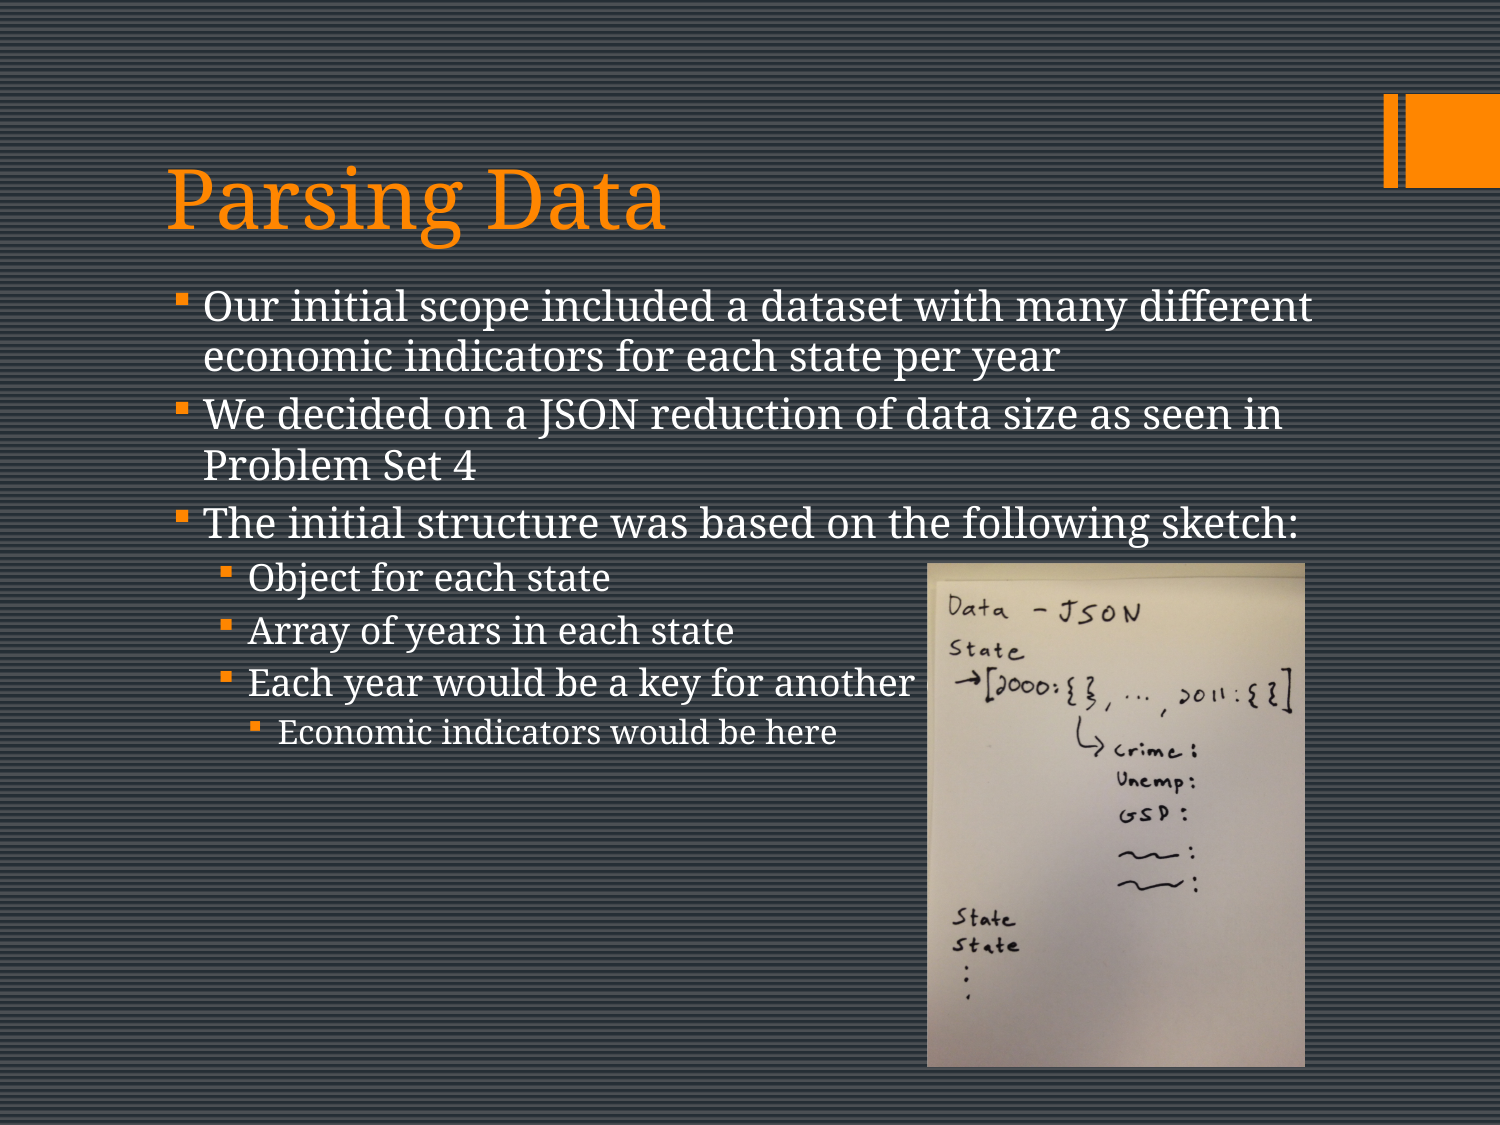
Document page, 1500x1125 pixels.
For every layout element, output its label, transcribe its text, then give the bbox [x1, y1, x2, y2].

title Parsing Data [150, 64, 1350, 254]
list Our initial scope included a dataset with many different economic indicators for each state per year We decided on a JSON reduction of data size as seen in Problem Set 4 The initial structure was based on the following sketch: Object for each state Array of years in each state Each year would be a key for another object Economic indicators would be here [150, 272, 1350, 1029]
picture [863, 564, 1368, 1067]
